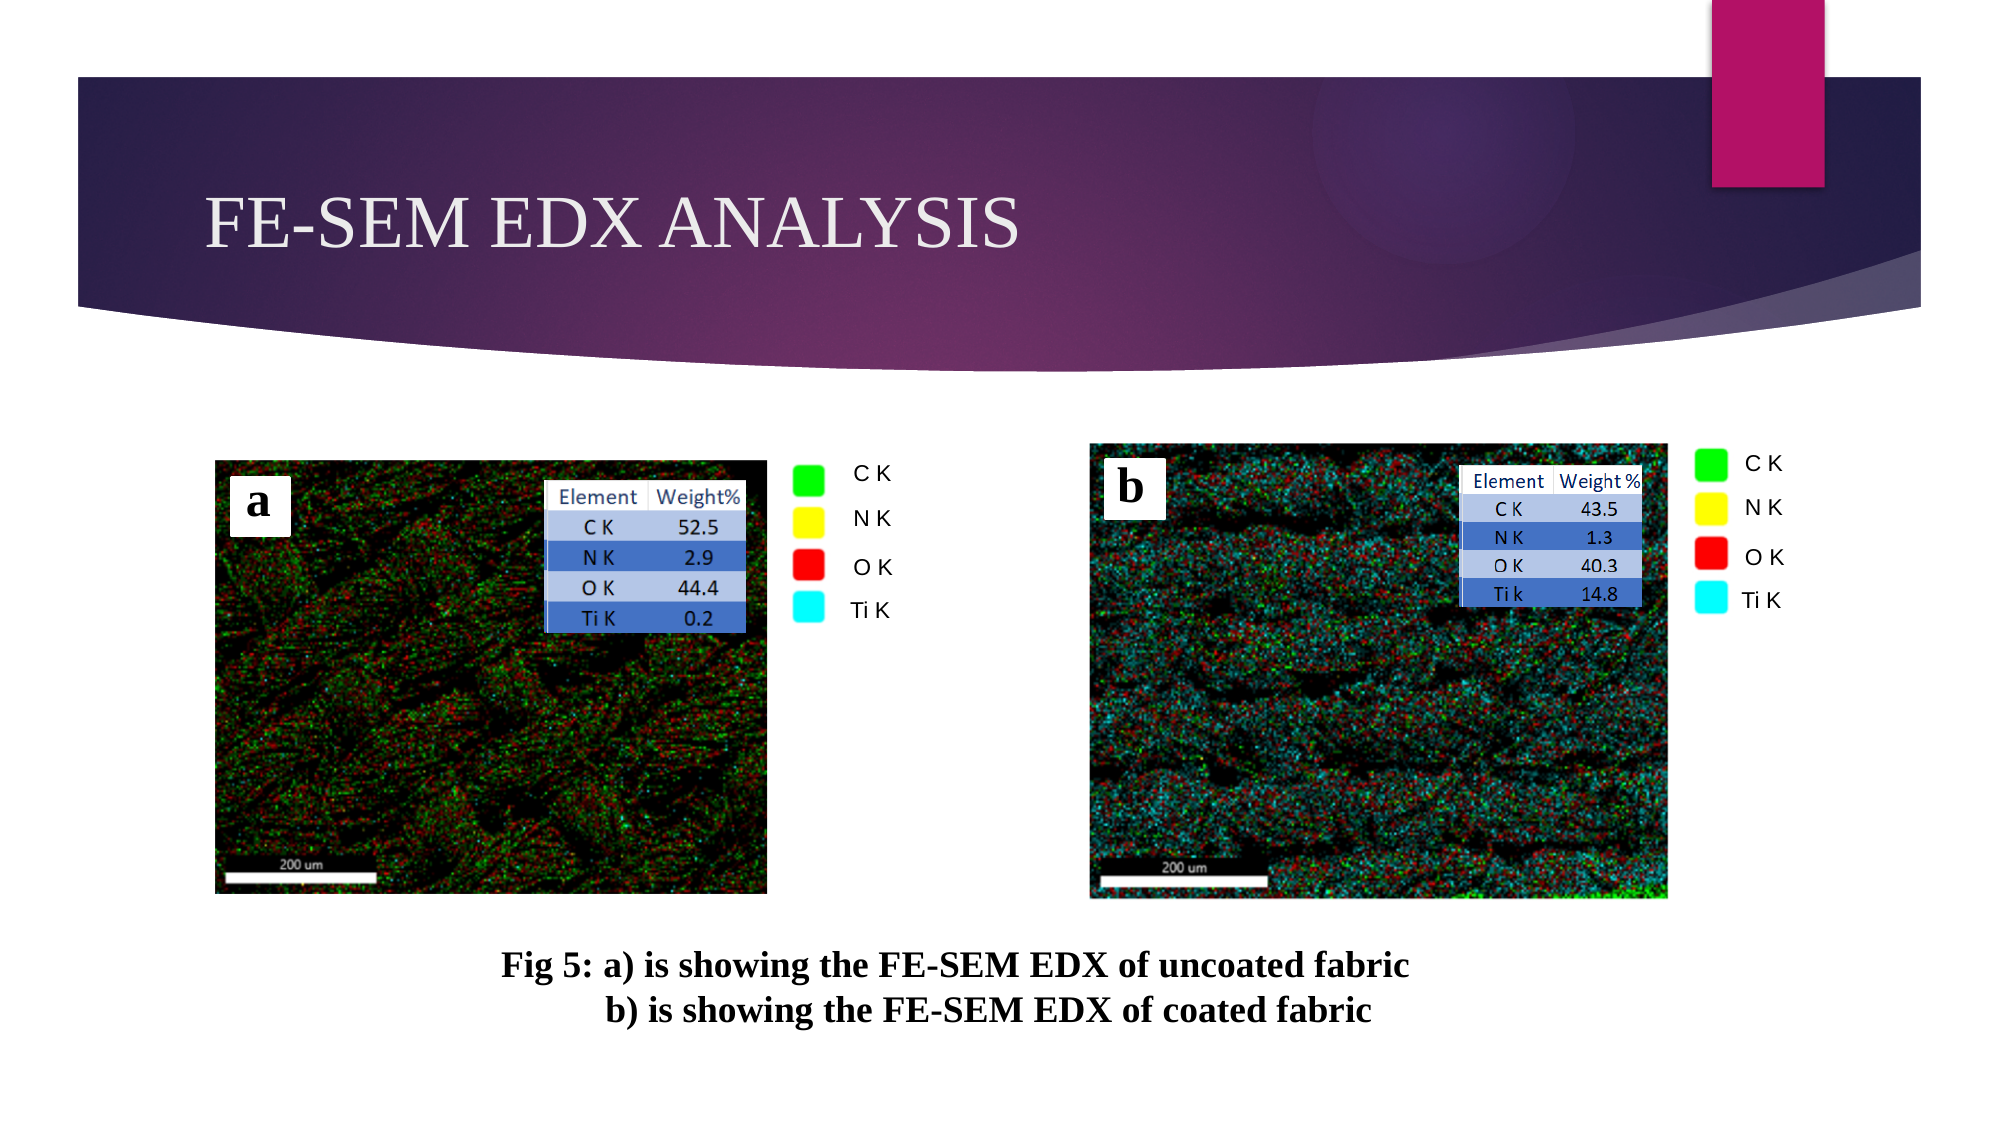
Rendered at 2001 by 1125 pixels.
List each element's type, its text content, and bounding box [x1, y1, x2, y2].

text_box Fig 5: a) is showing the FE-SEM EDX of uncoated fabric b) is showing the FE-SEM EDX of coated fabric [321, 932, 1590, 1038]
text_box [1074, 429, 1891, 921]
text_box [214, 451, 1000, 894]
title FE-SEM EDX ANALYSIS [189, 159, 1627, 276]
